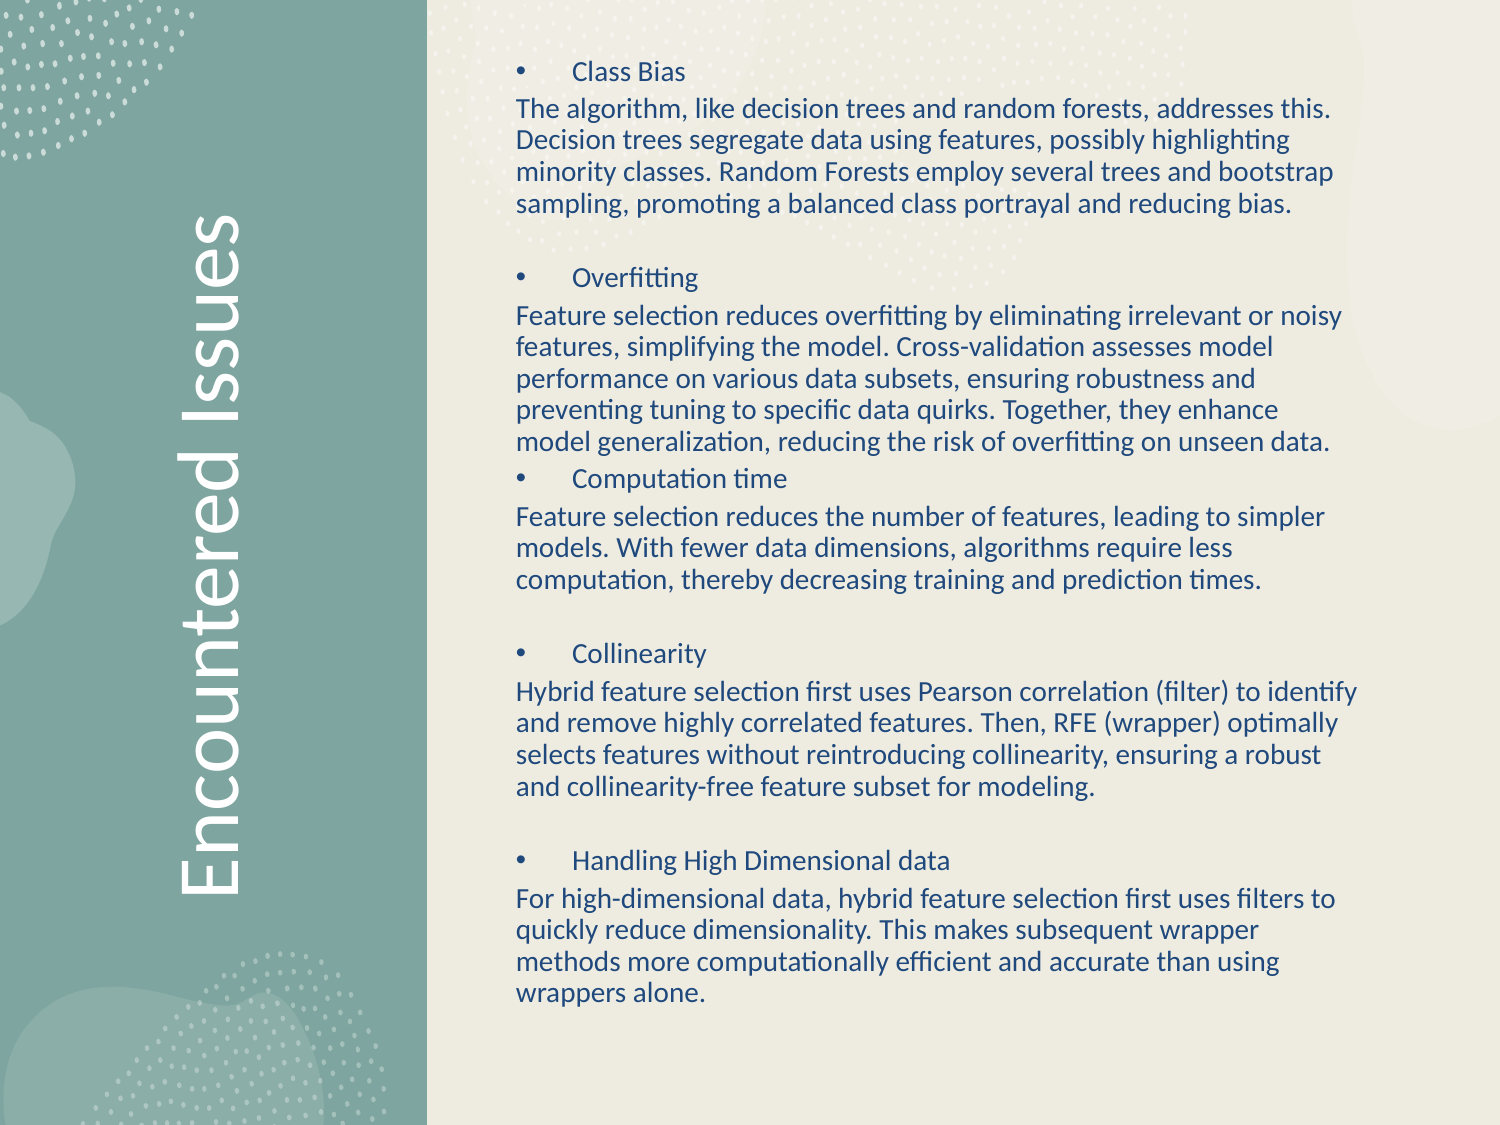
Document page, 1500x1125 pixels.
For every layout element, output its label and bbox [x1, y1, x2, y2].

text_box [0, 0, 1500, 1125]
